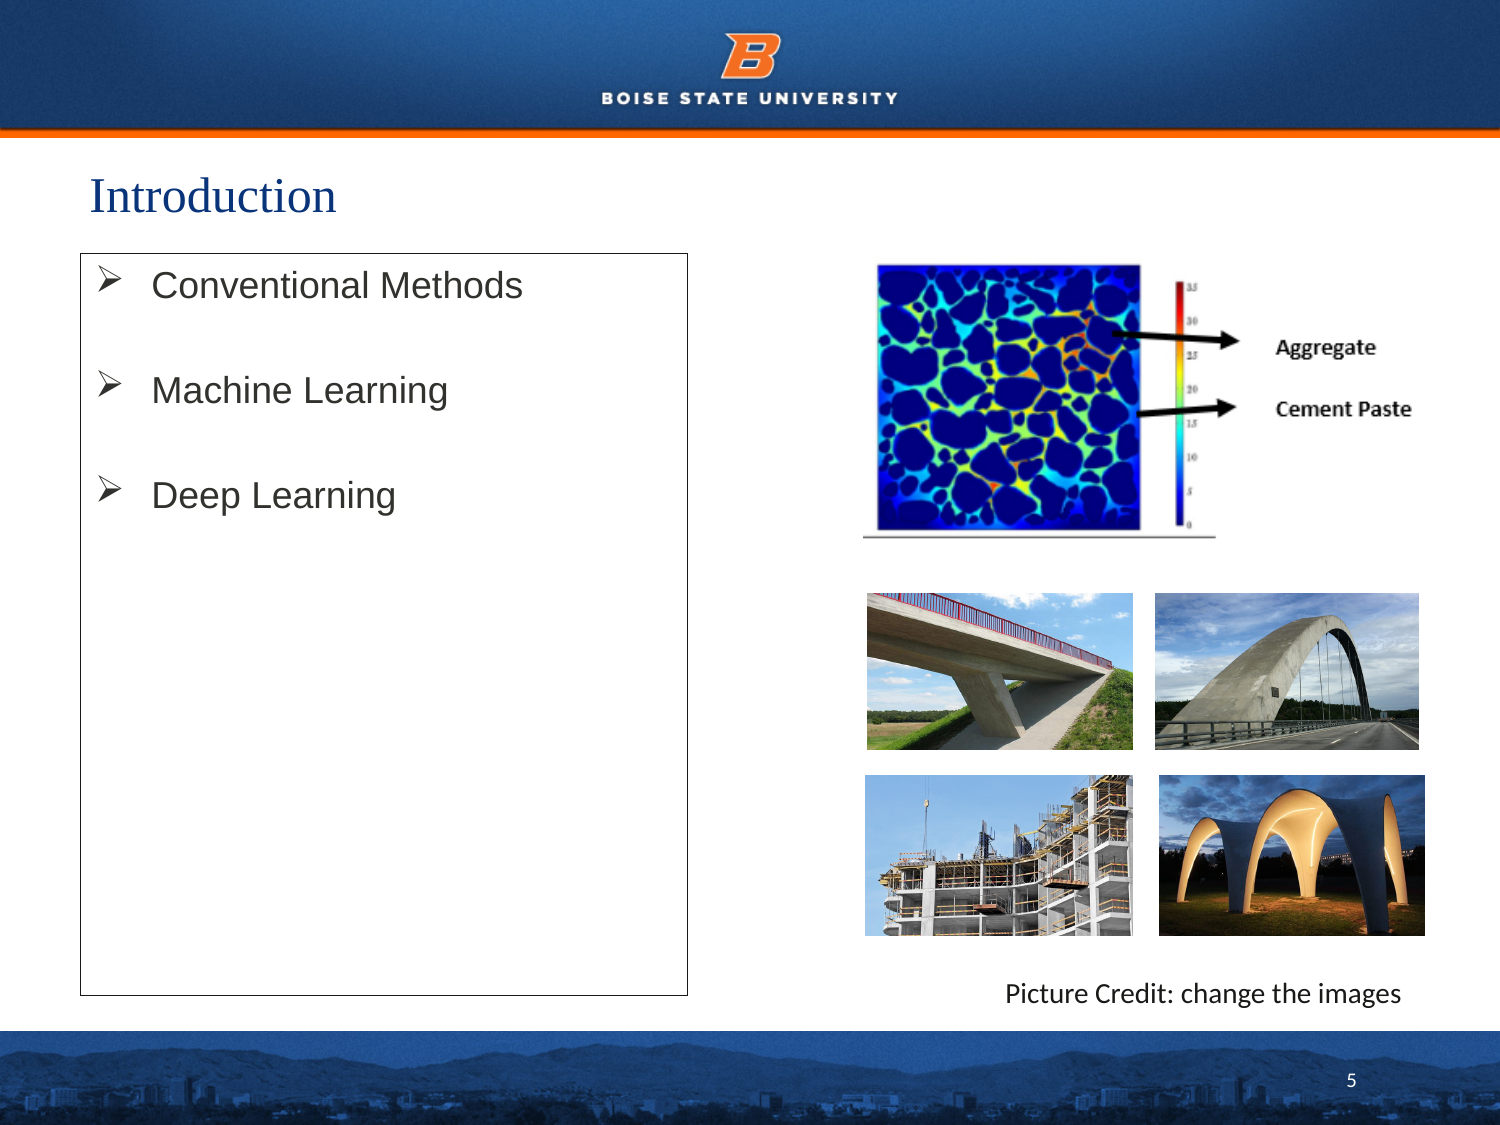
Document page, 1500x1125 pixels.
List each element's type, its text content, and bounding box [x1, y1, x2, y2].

picture [1154, 593, 1420, 751]
picture [1159, 775, 1426, 936]
text_box Picture Credit: change the images [990, 966, 1417, 1017]
picture [863, 251, 1426, 545]
title Introduction [74, 133, 375, 252]
list Conventional Methods Machine Learning Deep Learning [80, 253, 688, 996]
picture [866, 593, 1133, 751]
picture [0, 0, 1500, 138]
picture [865, 775, 1133, 936]
picture [0, 1031, 1500, 1125]
